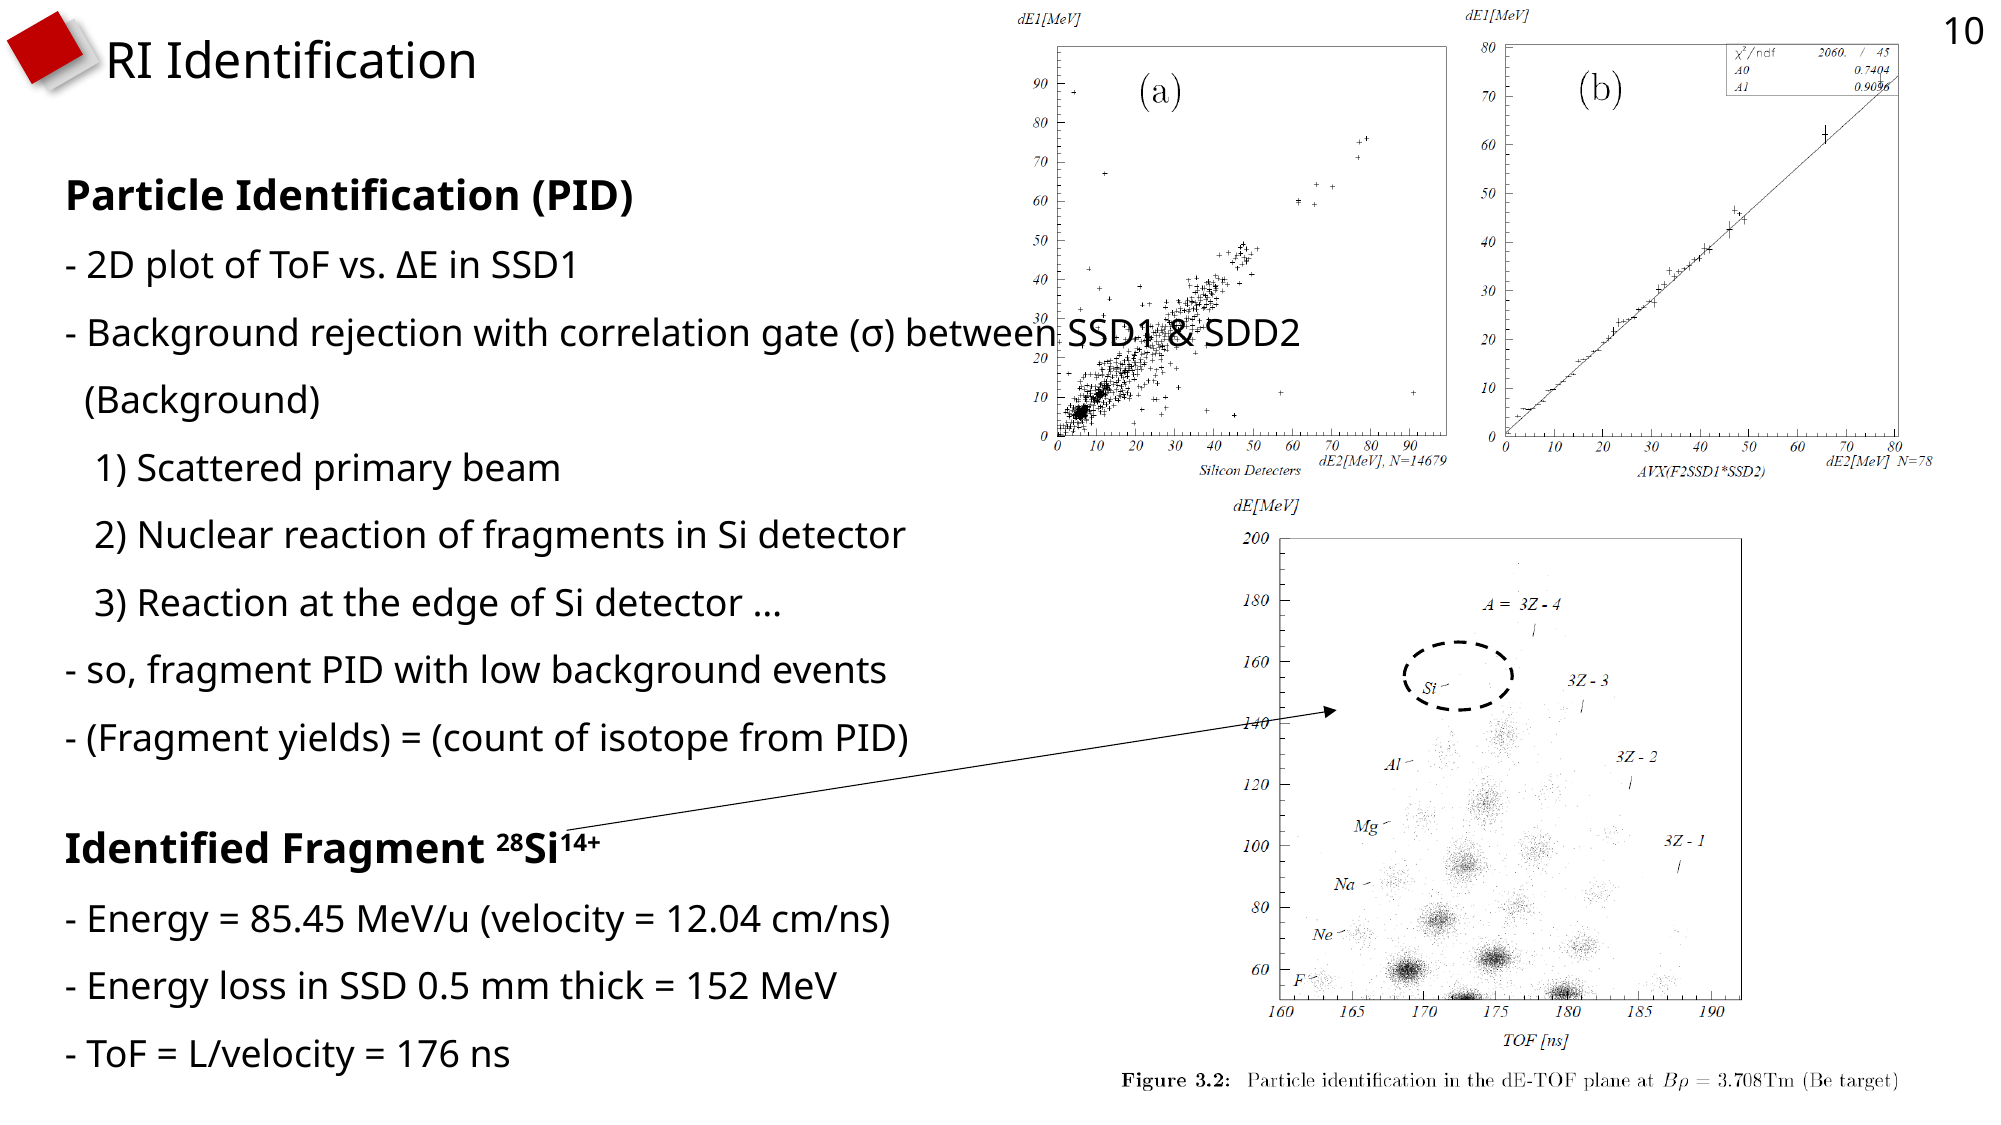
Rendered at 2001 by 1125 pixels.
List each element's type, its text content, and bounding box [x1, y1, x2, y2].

slide_number 10 [1550, 0, 2000, 60]
picture [1456, 3, 1943, 481]
text_box Particle Identification (PID) - 2D plot of ToF vs. ΔE in SSD1 - Background rejection with correlation gate (σ) between SSD1 & SDD2 (Background) 1) Scattered primary beam 2) Nuclear reaction of fragments in Si detector 3) Reaction at the edge of Si detector … - so, fragment PID with low background events - (Fragment yields) = (count of isotope from PID) [50, 136, 1378, 766]
text_box RI Identification [90, 21, 494, 97]
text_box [566, 709, 1337, 831]
picture [1008, 3, 1453, 481]
text_box Identified Fragment 28Si14+ - Energy = 85.45 MeV/u (velocity = 12.04 cm/ns) - Energy loss in SSD 0.5 mm thick = 152 MeV - ToF = L/velocity = 176 ns [50, 789, 962, 1082]
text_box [1109, 486, 1907, 1097]
